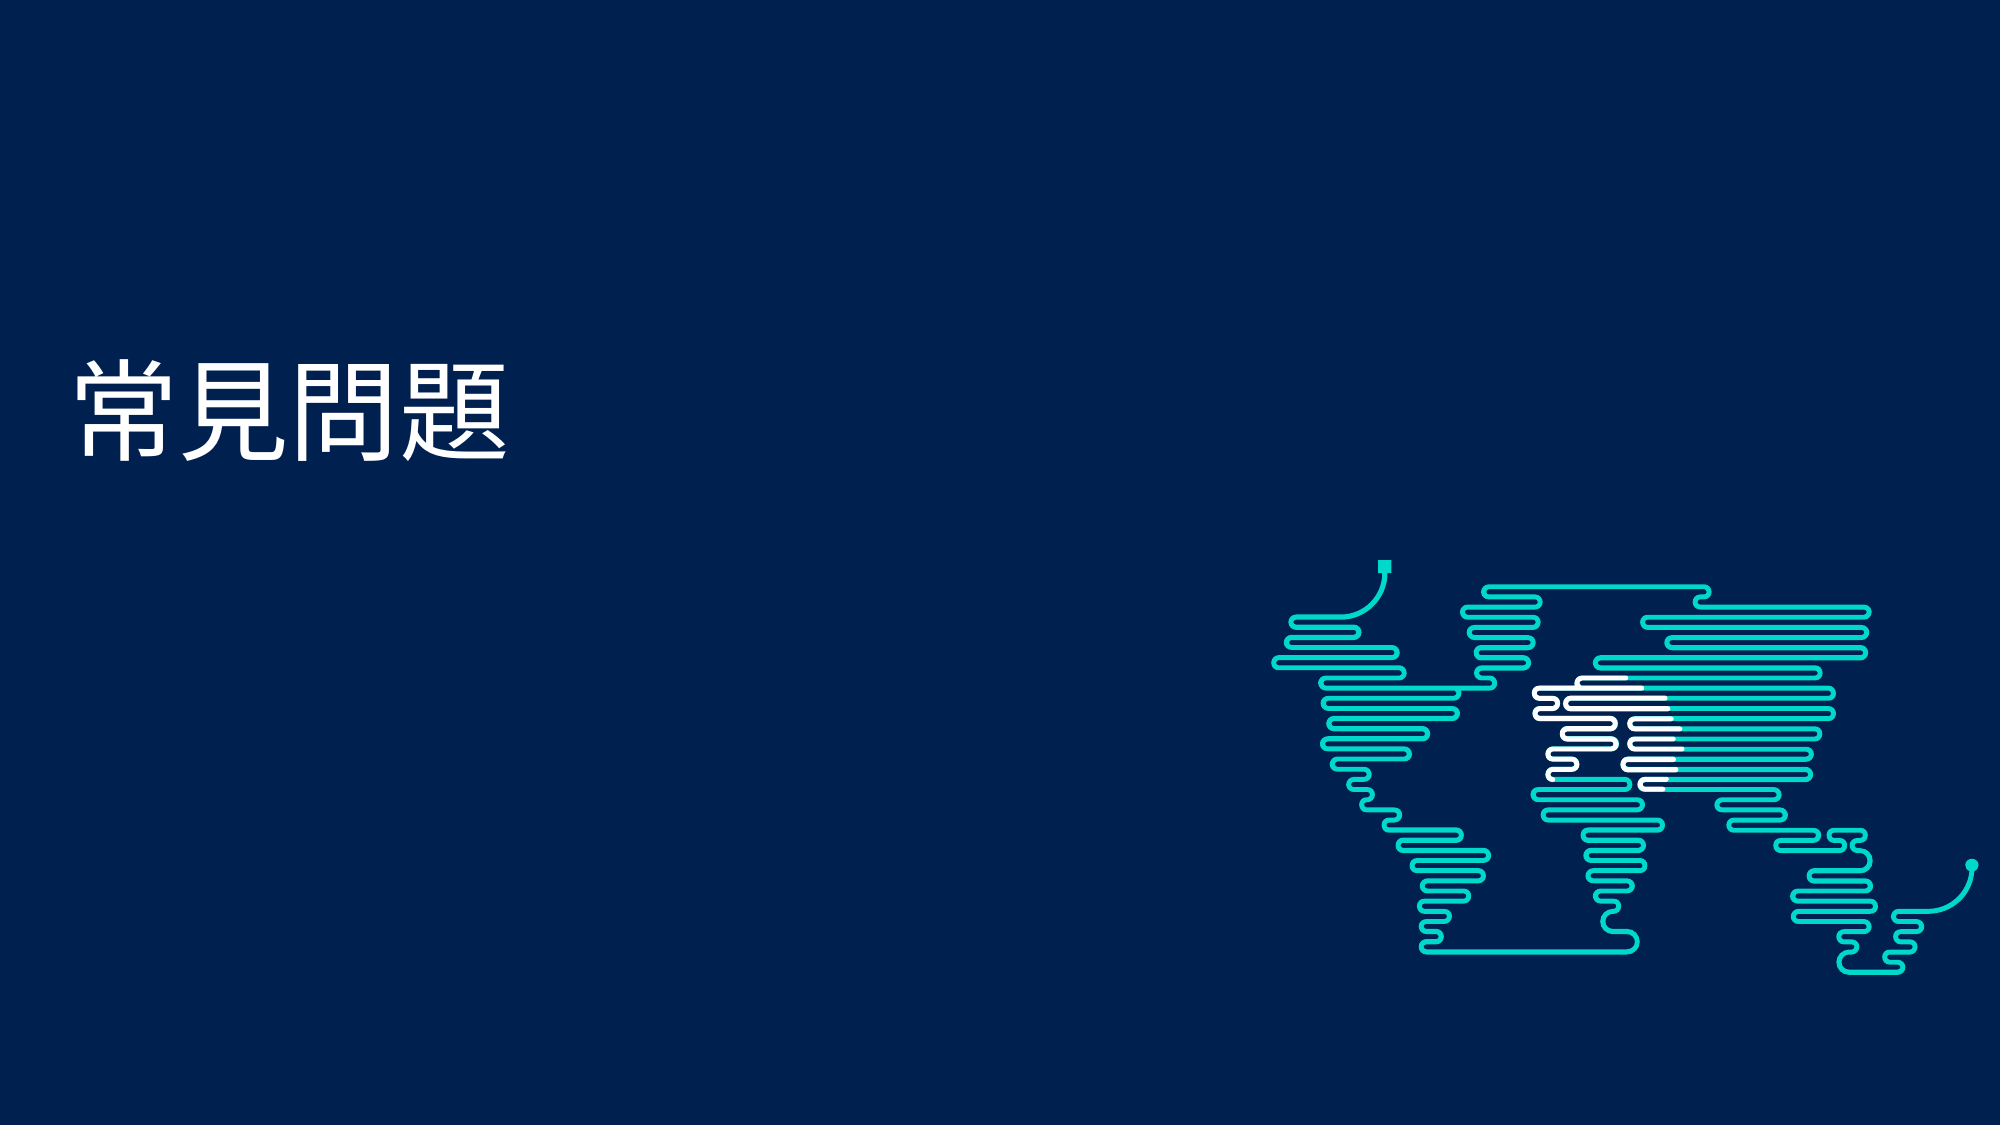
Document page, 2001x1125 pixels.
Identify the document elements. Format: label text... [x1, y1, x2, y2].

title 常見問題 [44, 194, 1662, 638]
